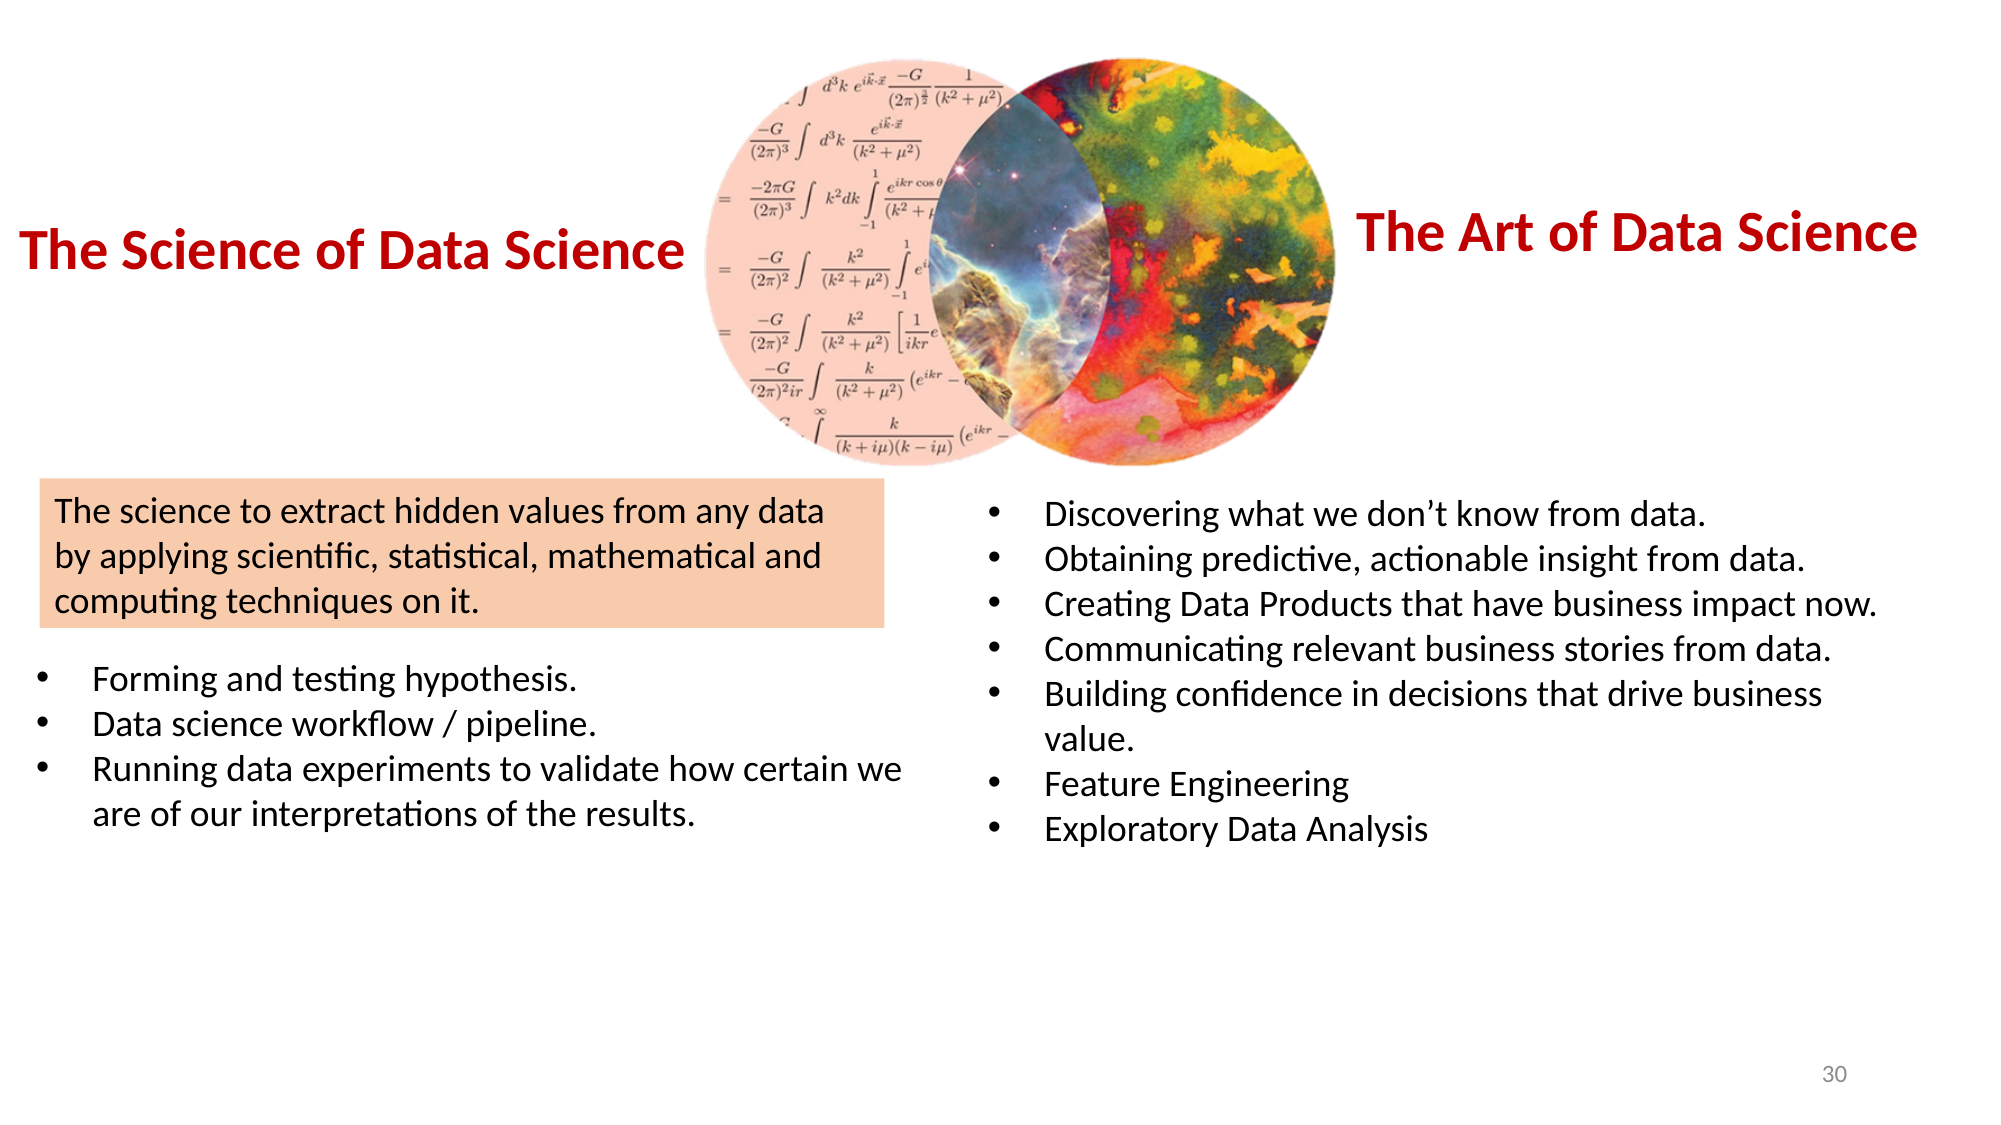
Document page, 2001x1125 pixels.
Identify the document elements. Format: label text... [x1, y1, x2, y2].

text_box Discovering what we don’t know from data. Obtaining predictive, actionable insight from data. Creating Data Products that have business impact now. Communicating relevant business stories from data. Building conﬁdence in decisions that drive business value. Feature Engineering Exploratory Data Analysis [973, 481, 1917, 857]
text_box Forming and testing hypothesis. Data science workflow / pipeline. Running data experiments to validate how certain we are of our interpretations of the results. [21, 646, 974, 842]
picture [697, 51, 1345, 482]
slide_number 30 [1412, 1042, 1863, 1103]
text_box The Art of Data Science [1345, 185, 1934, 271]
text_box The Science of Data Science [4, 203, 697, 289]
text_box The science to extract hidden values from any data by applying scientific, statistical, mathematical and computing techniques on it. [39, 478, 885, 628]
